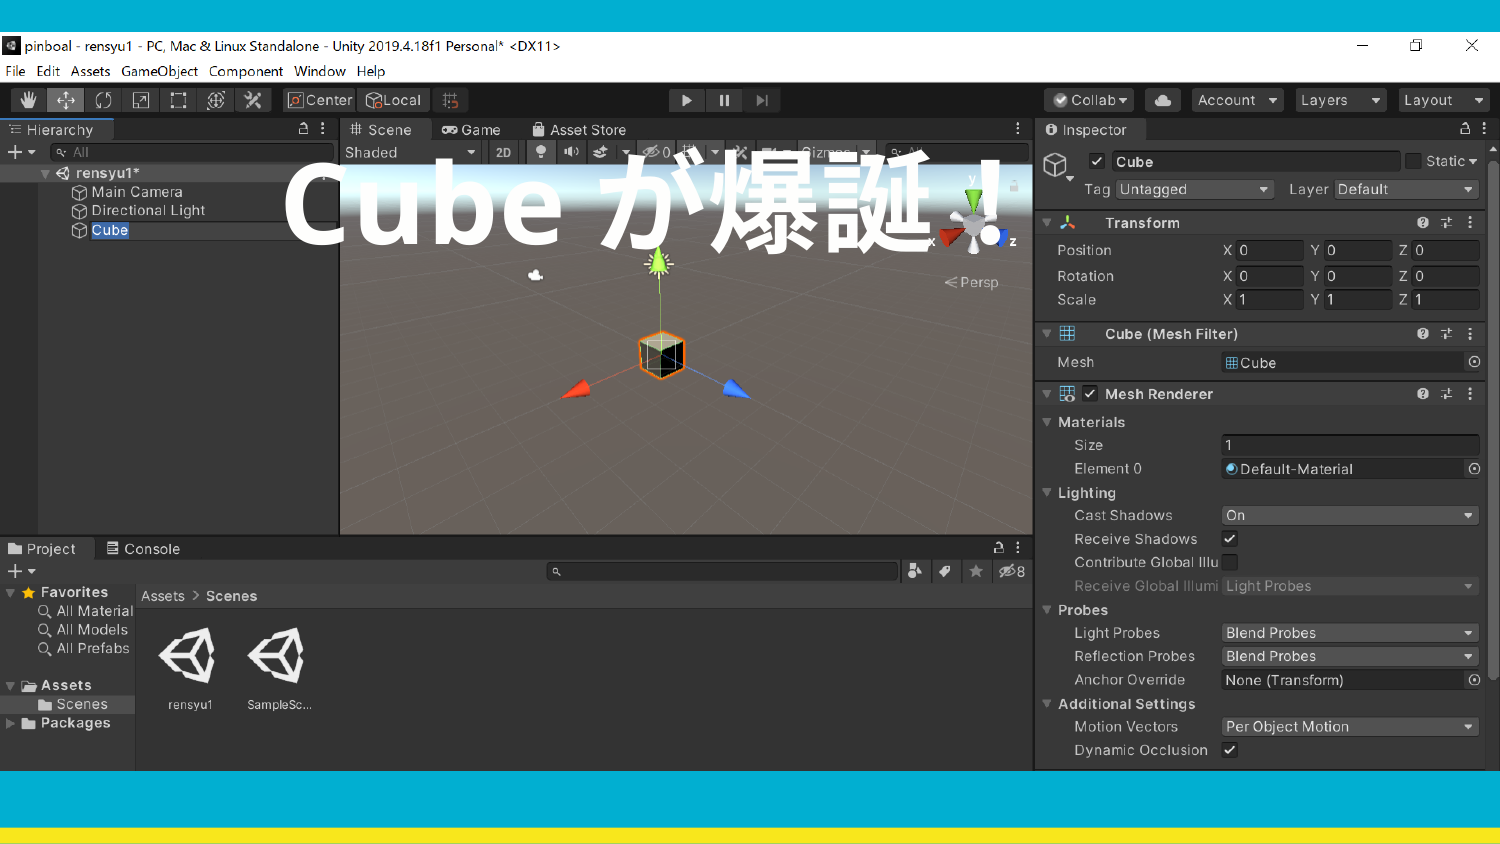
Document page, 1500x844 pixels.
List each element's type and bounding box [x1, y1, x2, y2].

picture [0, 32, 1500, 772]
